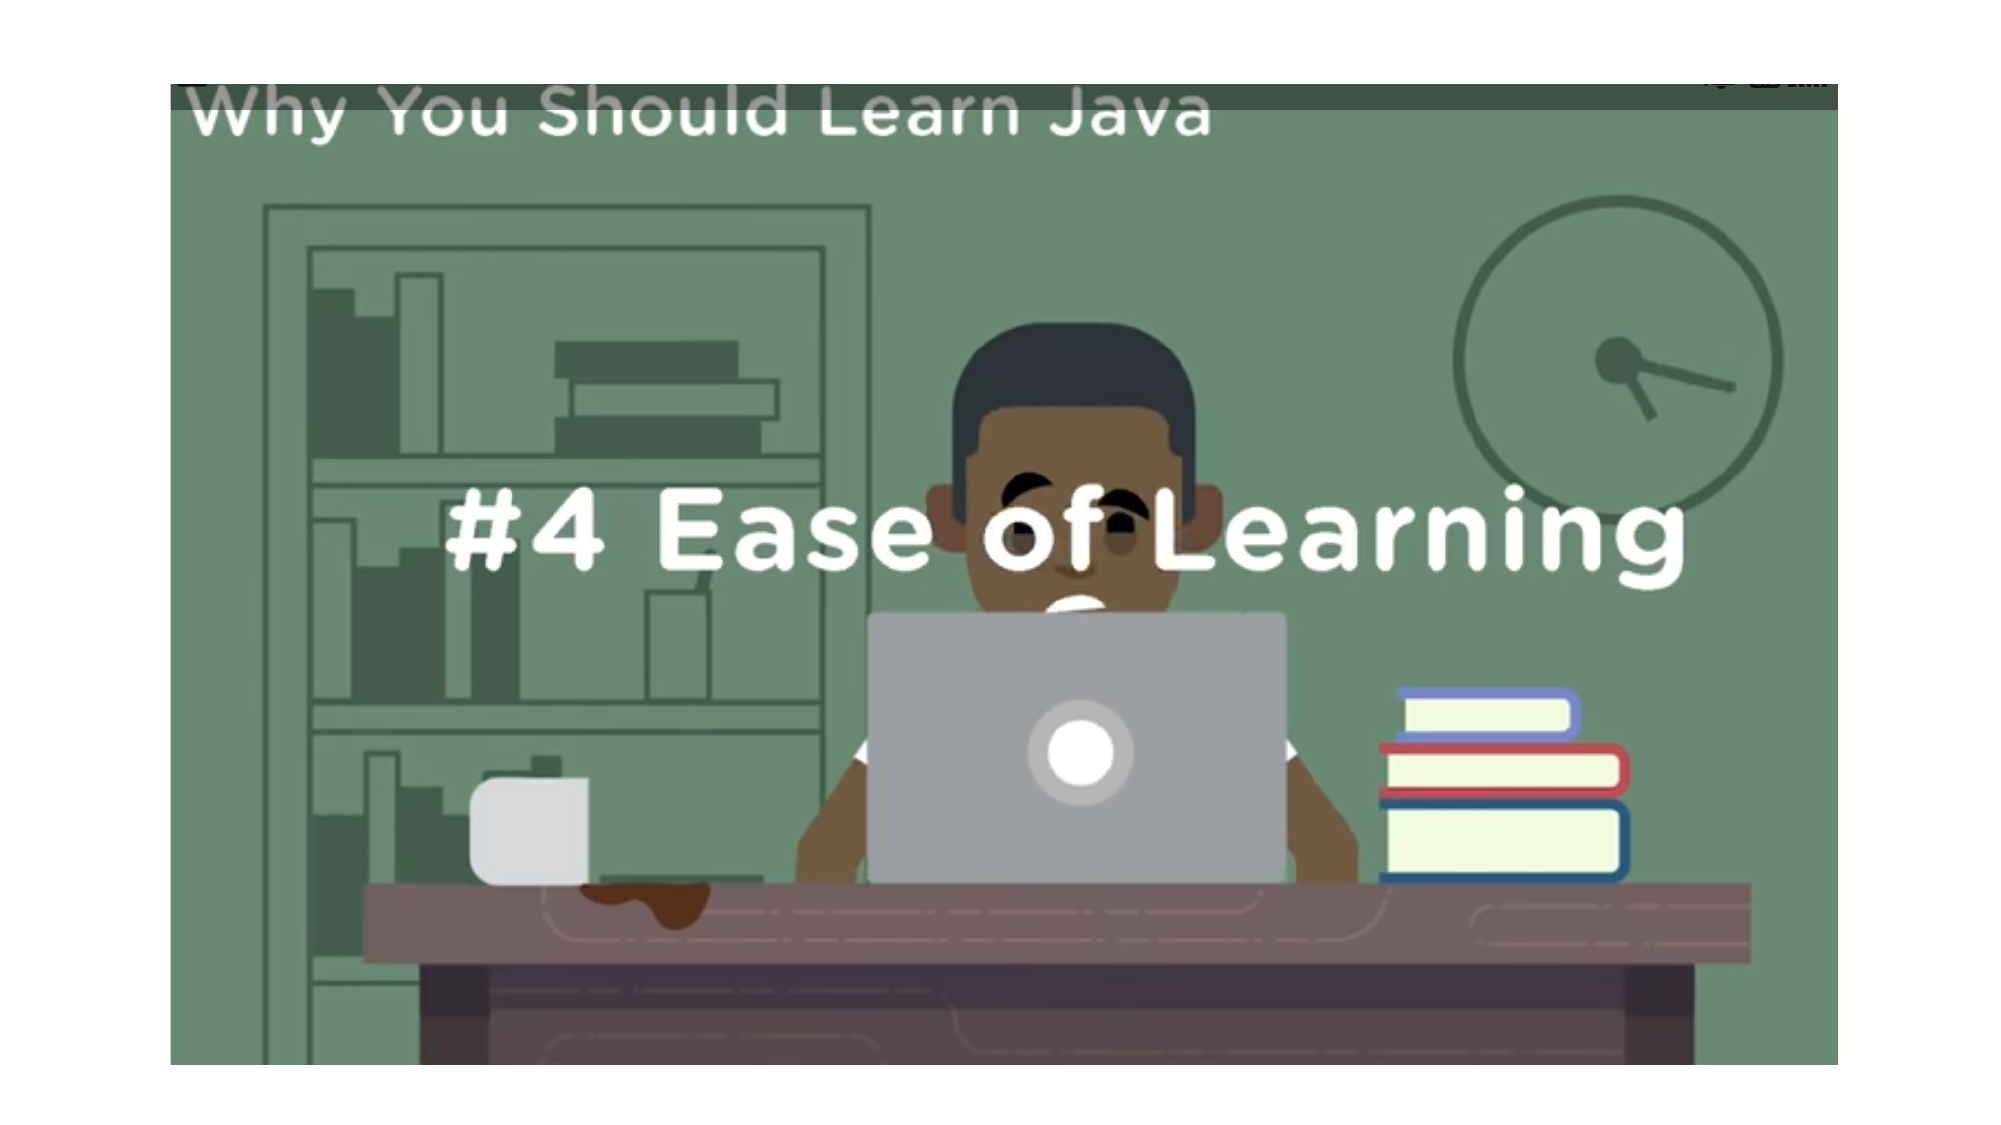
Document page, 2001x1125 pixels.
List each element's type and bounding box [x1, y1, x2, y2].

list [170, 84, 1839, 1066]
